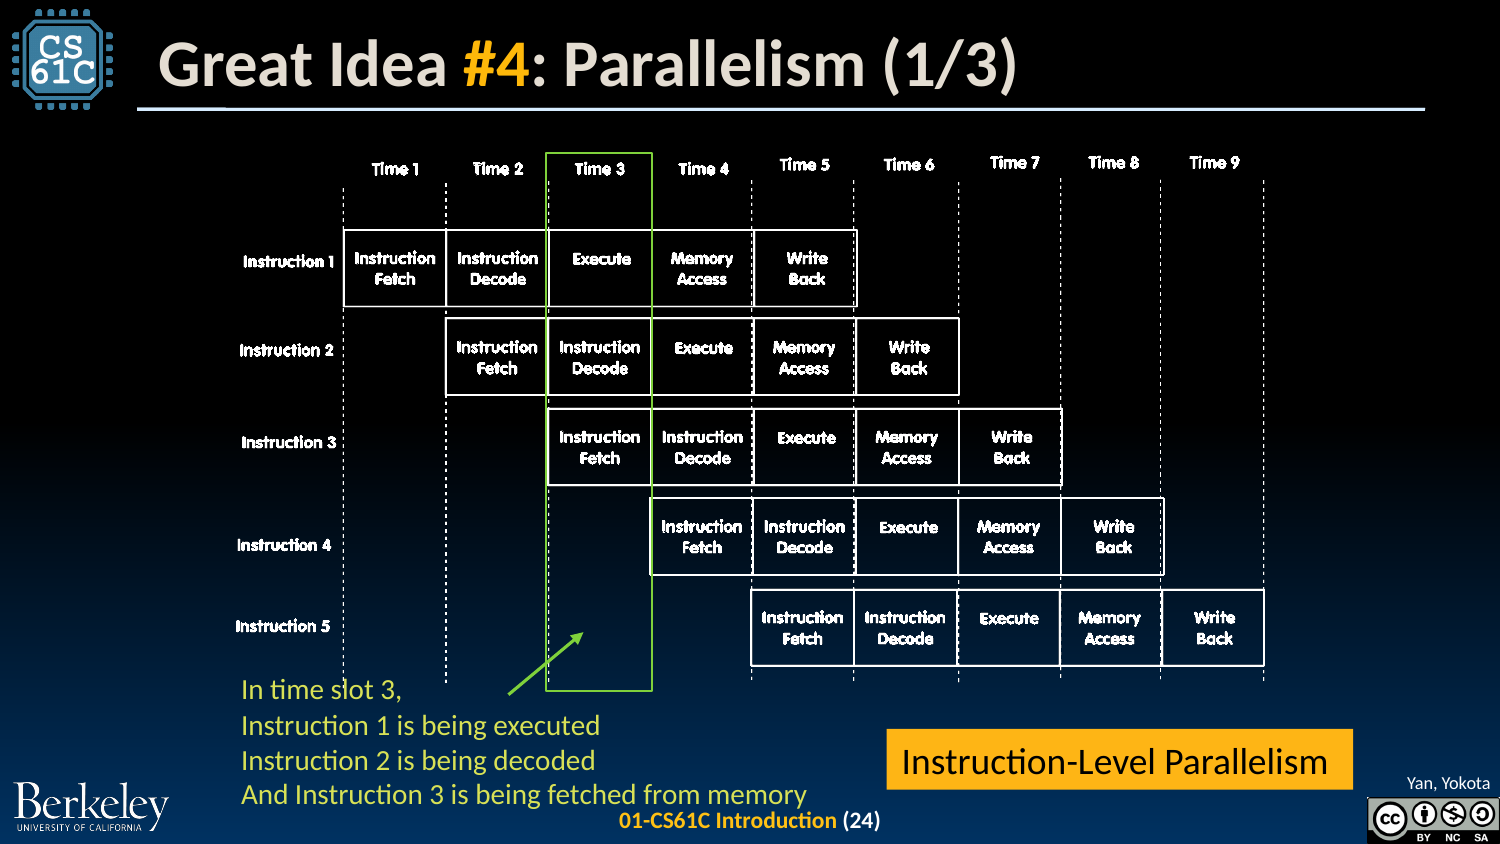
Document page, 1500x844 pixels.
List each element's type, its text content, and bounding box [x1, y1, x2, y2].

picture [12, 9, 113, 110]
text_box Instruction-Level Parallelism [886, 728, 1354, 790]
picture [867, 152, 1266, 691]
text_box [225, 152, 867, 821]
picture [1367, 797, 1500, 844]
title Great Idea #4: Parallelism (1/3) [137, 9, 1430, 104]
picture [13, 782, 169, 831]
